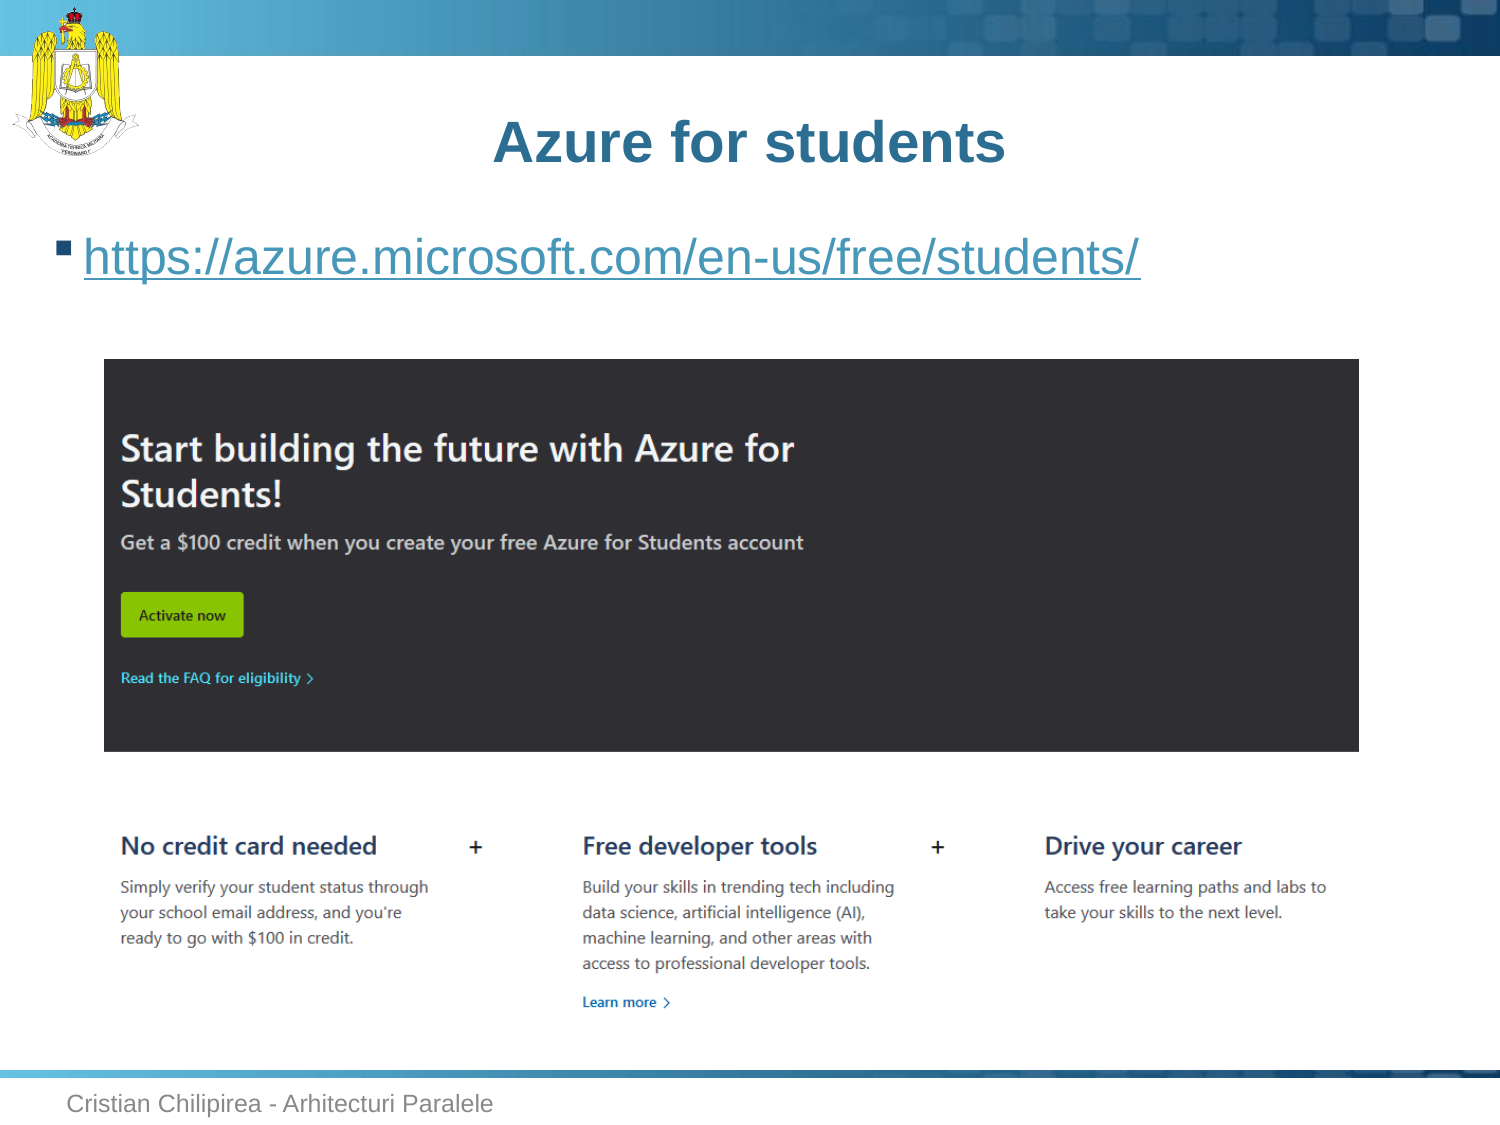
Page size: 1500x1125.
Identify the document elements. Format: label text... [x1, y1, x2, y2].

title Azure for students [51, 102, 1449, 178]
picture [0, 0, 1500, 156]
picture [104, 359, 1359, 1058]
footer Cristian Chilipirea - Arhitecturi Paralele [51, 1083, 1157, 1125]
picture [0, 1070, 1500, 1078]
list https://azure.microsoft.com/en-us/free/students/ [52, 217, 1451, 320]
